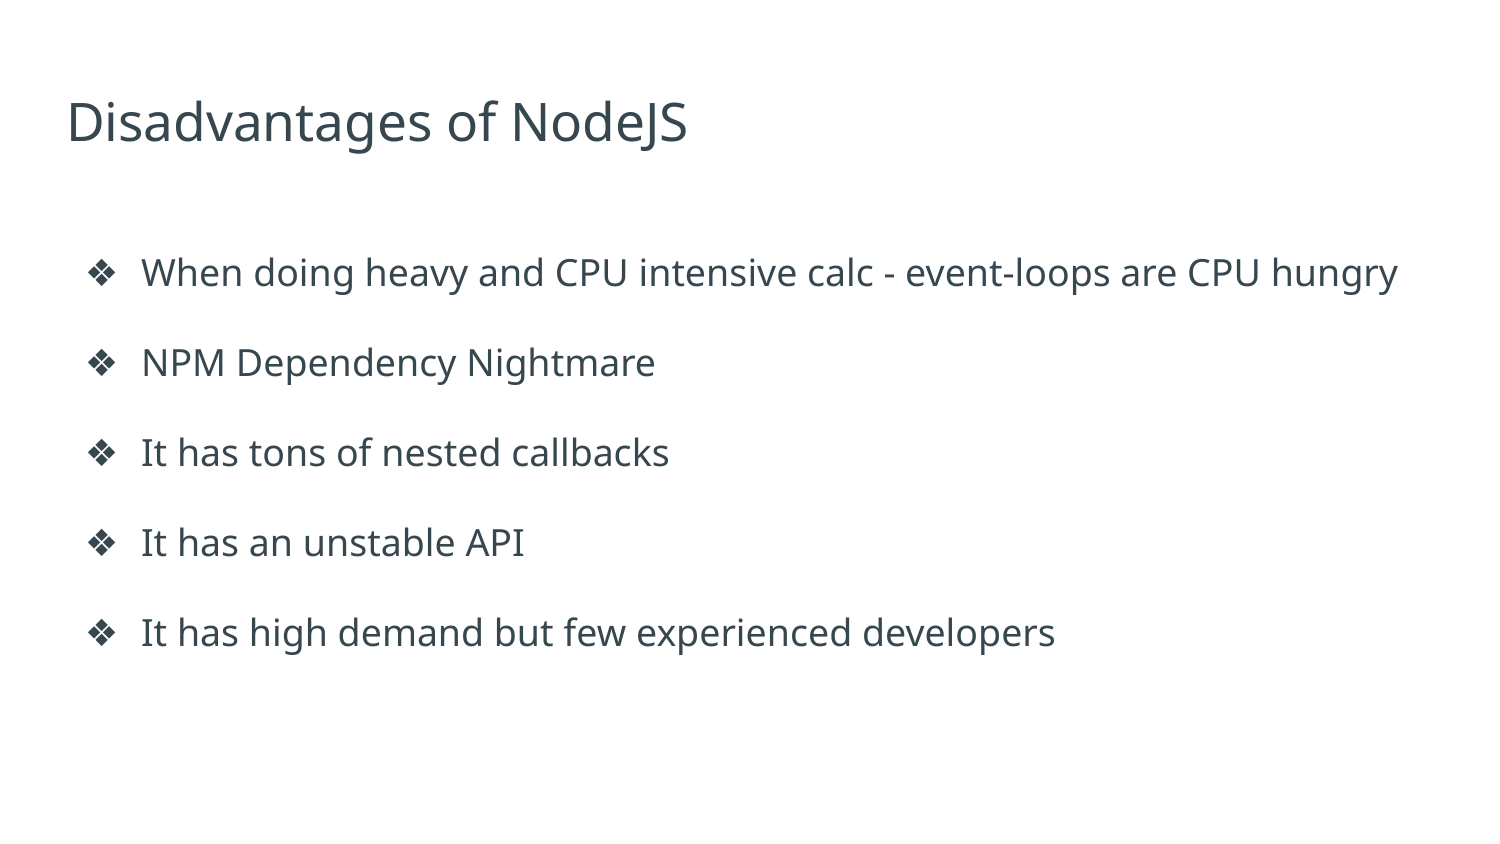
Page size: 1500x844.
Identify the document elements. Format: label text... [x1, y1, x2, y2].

list When doing heavy and CPU intensive calc - event-loops are CPU hungry NPM Dependency Nightmare It has tons of nested callbacks It has an unstable API It has high demand but few experienced developers [51, 189, 1449, 750]
title Disadvantages of NodeJS [51, 72, 1449, 167]
